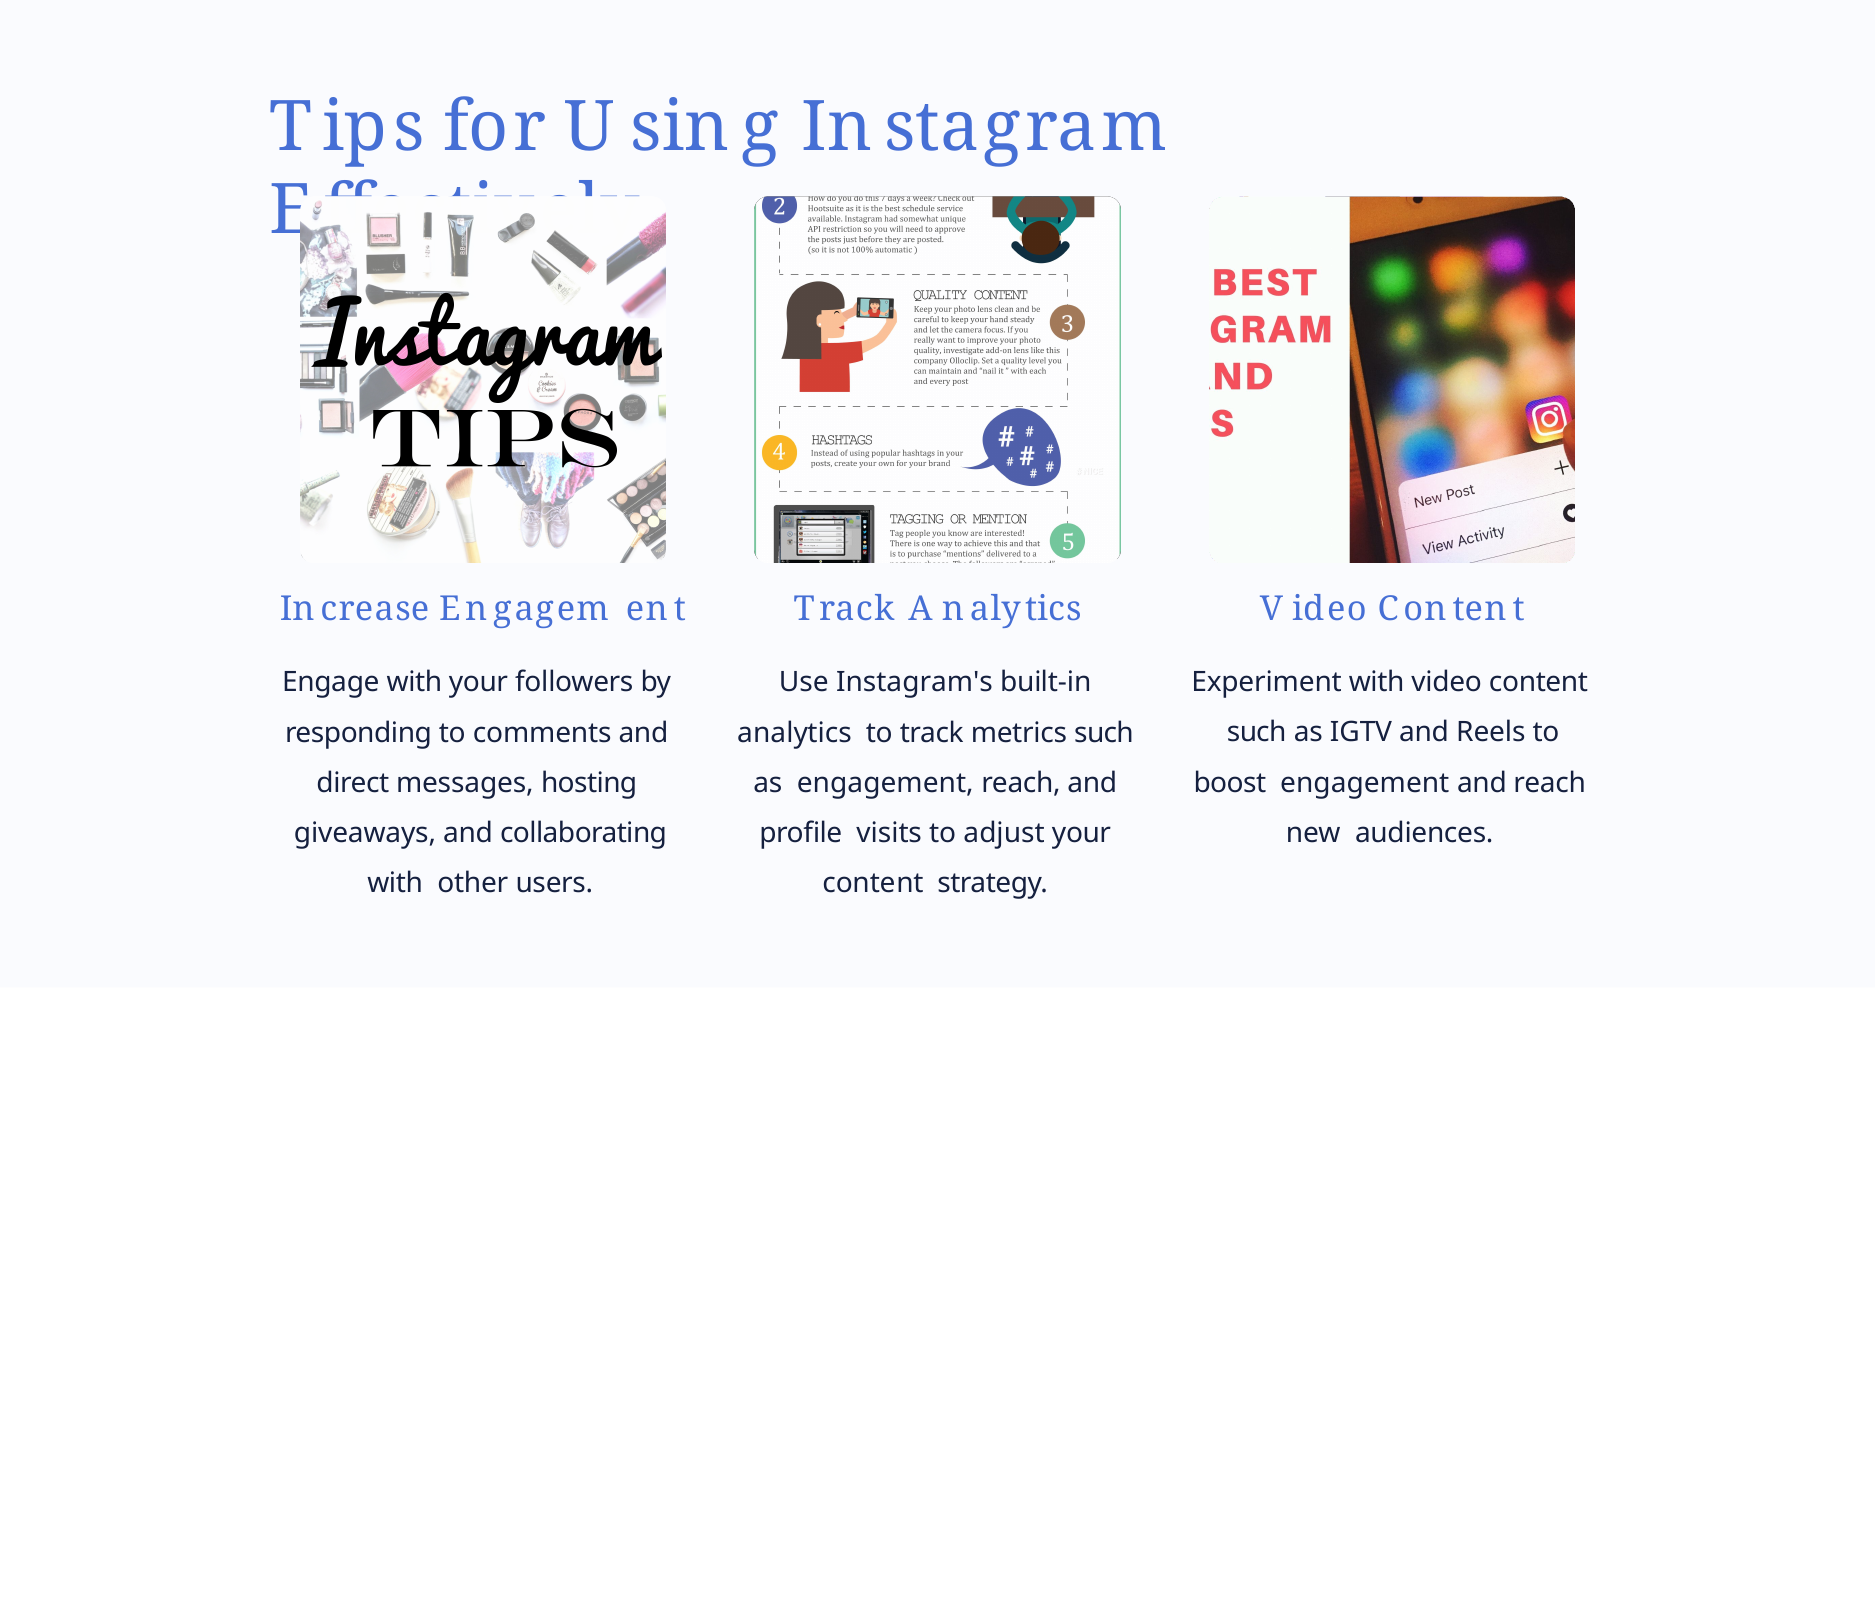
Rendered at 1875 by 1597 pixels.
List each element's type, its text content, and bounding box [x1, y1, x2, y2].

picture [754, 196, 1121, 563]
text_box Video Content Experiment with video content such as IGTV and Reels to boost engagement and reach new audiences. [1187, 582, 1591, 848]
picture [299, 196, 666, 563]
text_box Increase Engagement Engage with your followers by responding to comments and direct messages, hosting giveaways, and collaborating with other users. [268, 582, 691, 899]
title Tips for Using Instagram Effectively [267, 77, 1469, 347]
picture [1209, 196, 1576, 563]
text_box [0, 0, 1875, 988]
text_box Track Analytics Use Instagram's built-in analytics to track metrics such as engagement, reach, and profile visits to adjust your content strategy. [729, 582, 1140, 899]
